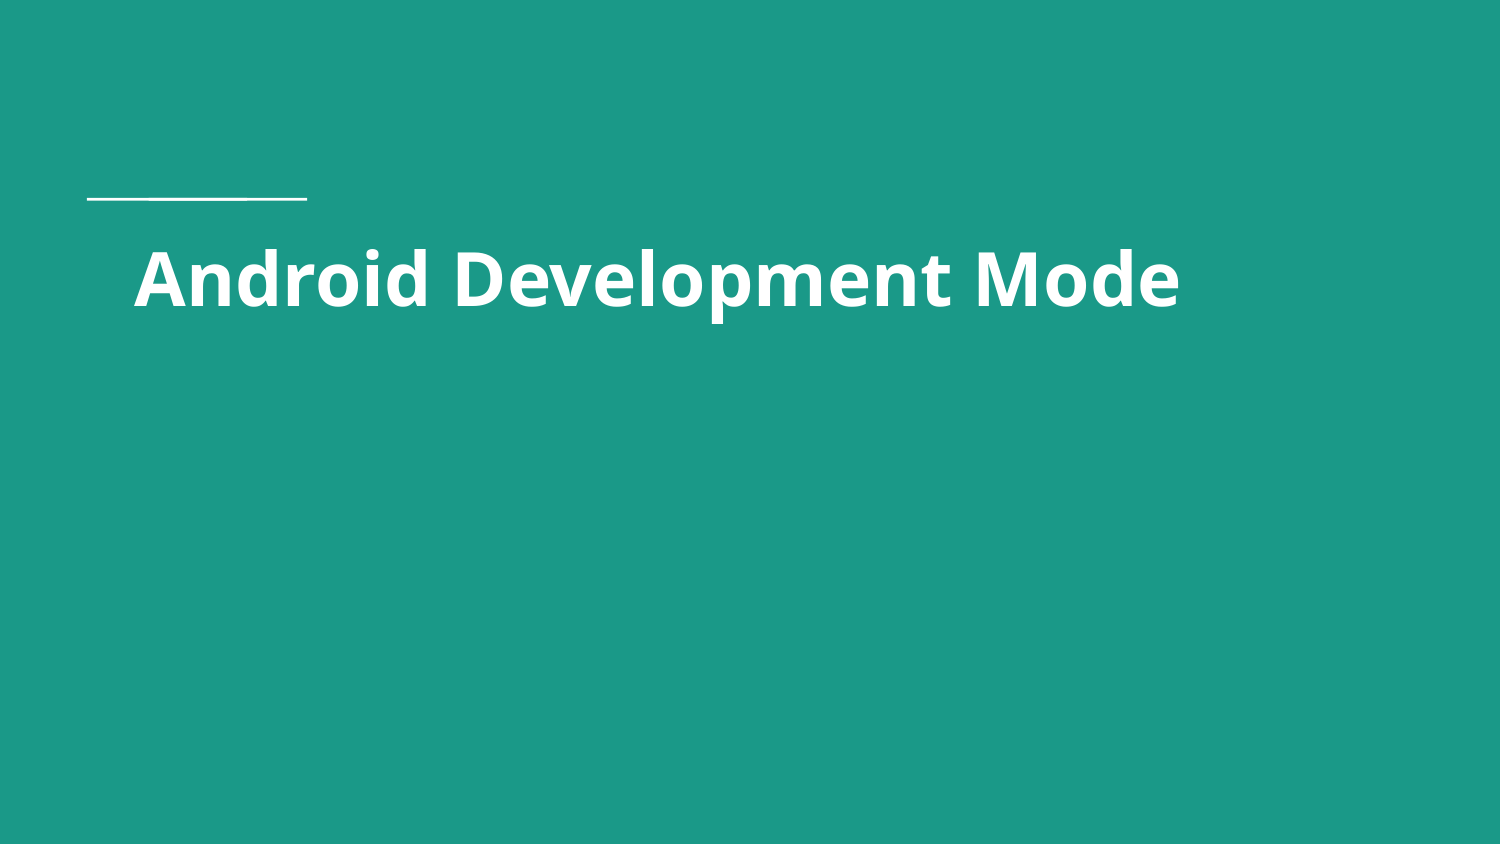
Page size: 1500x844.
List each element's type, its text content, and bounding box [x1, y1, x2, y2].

title Android Development Mode [119, 216, 1381, 466]
